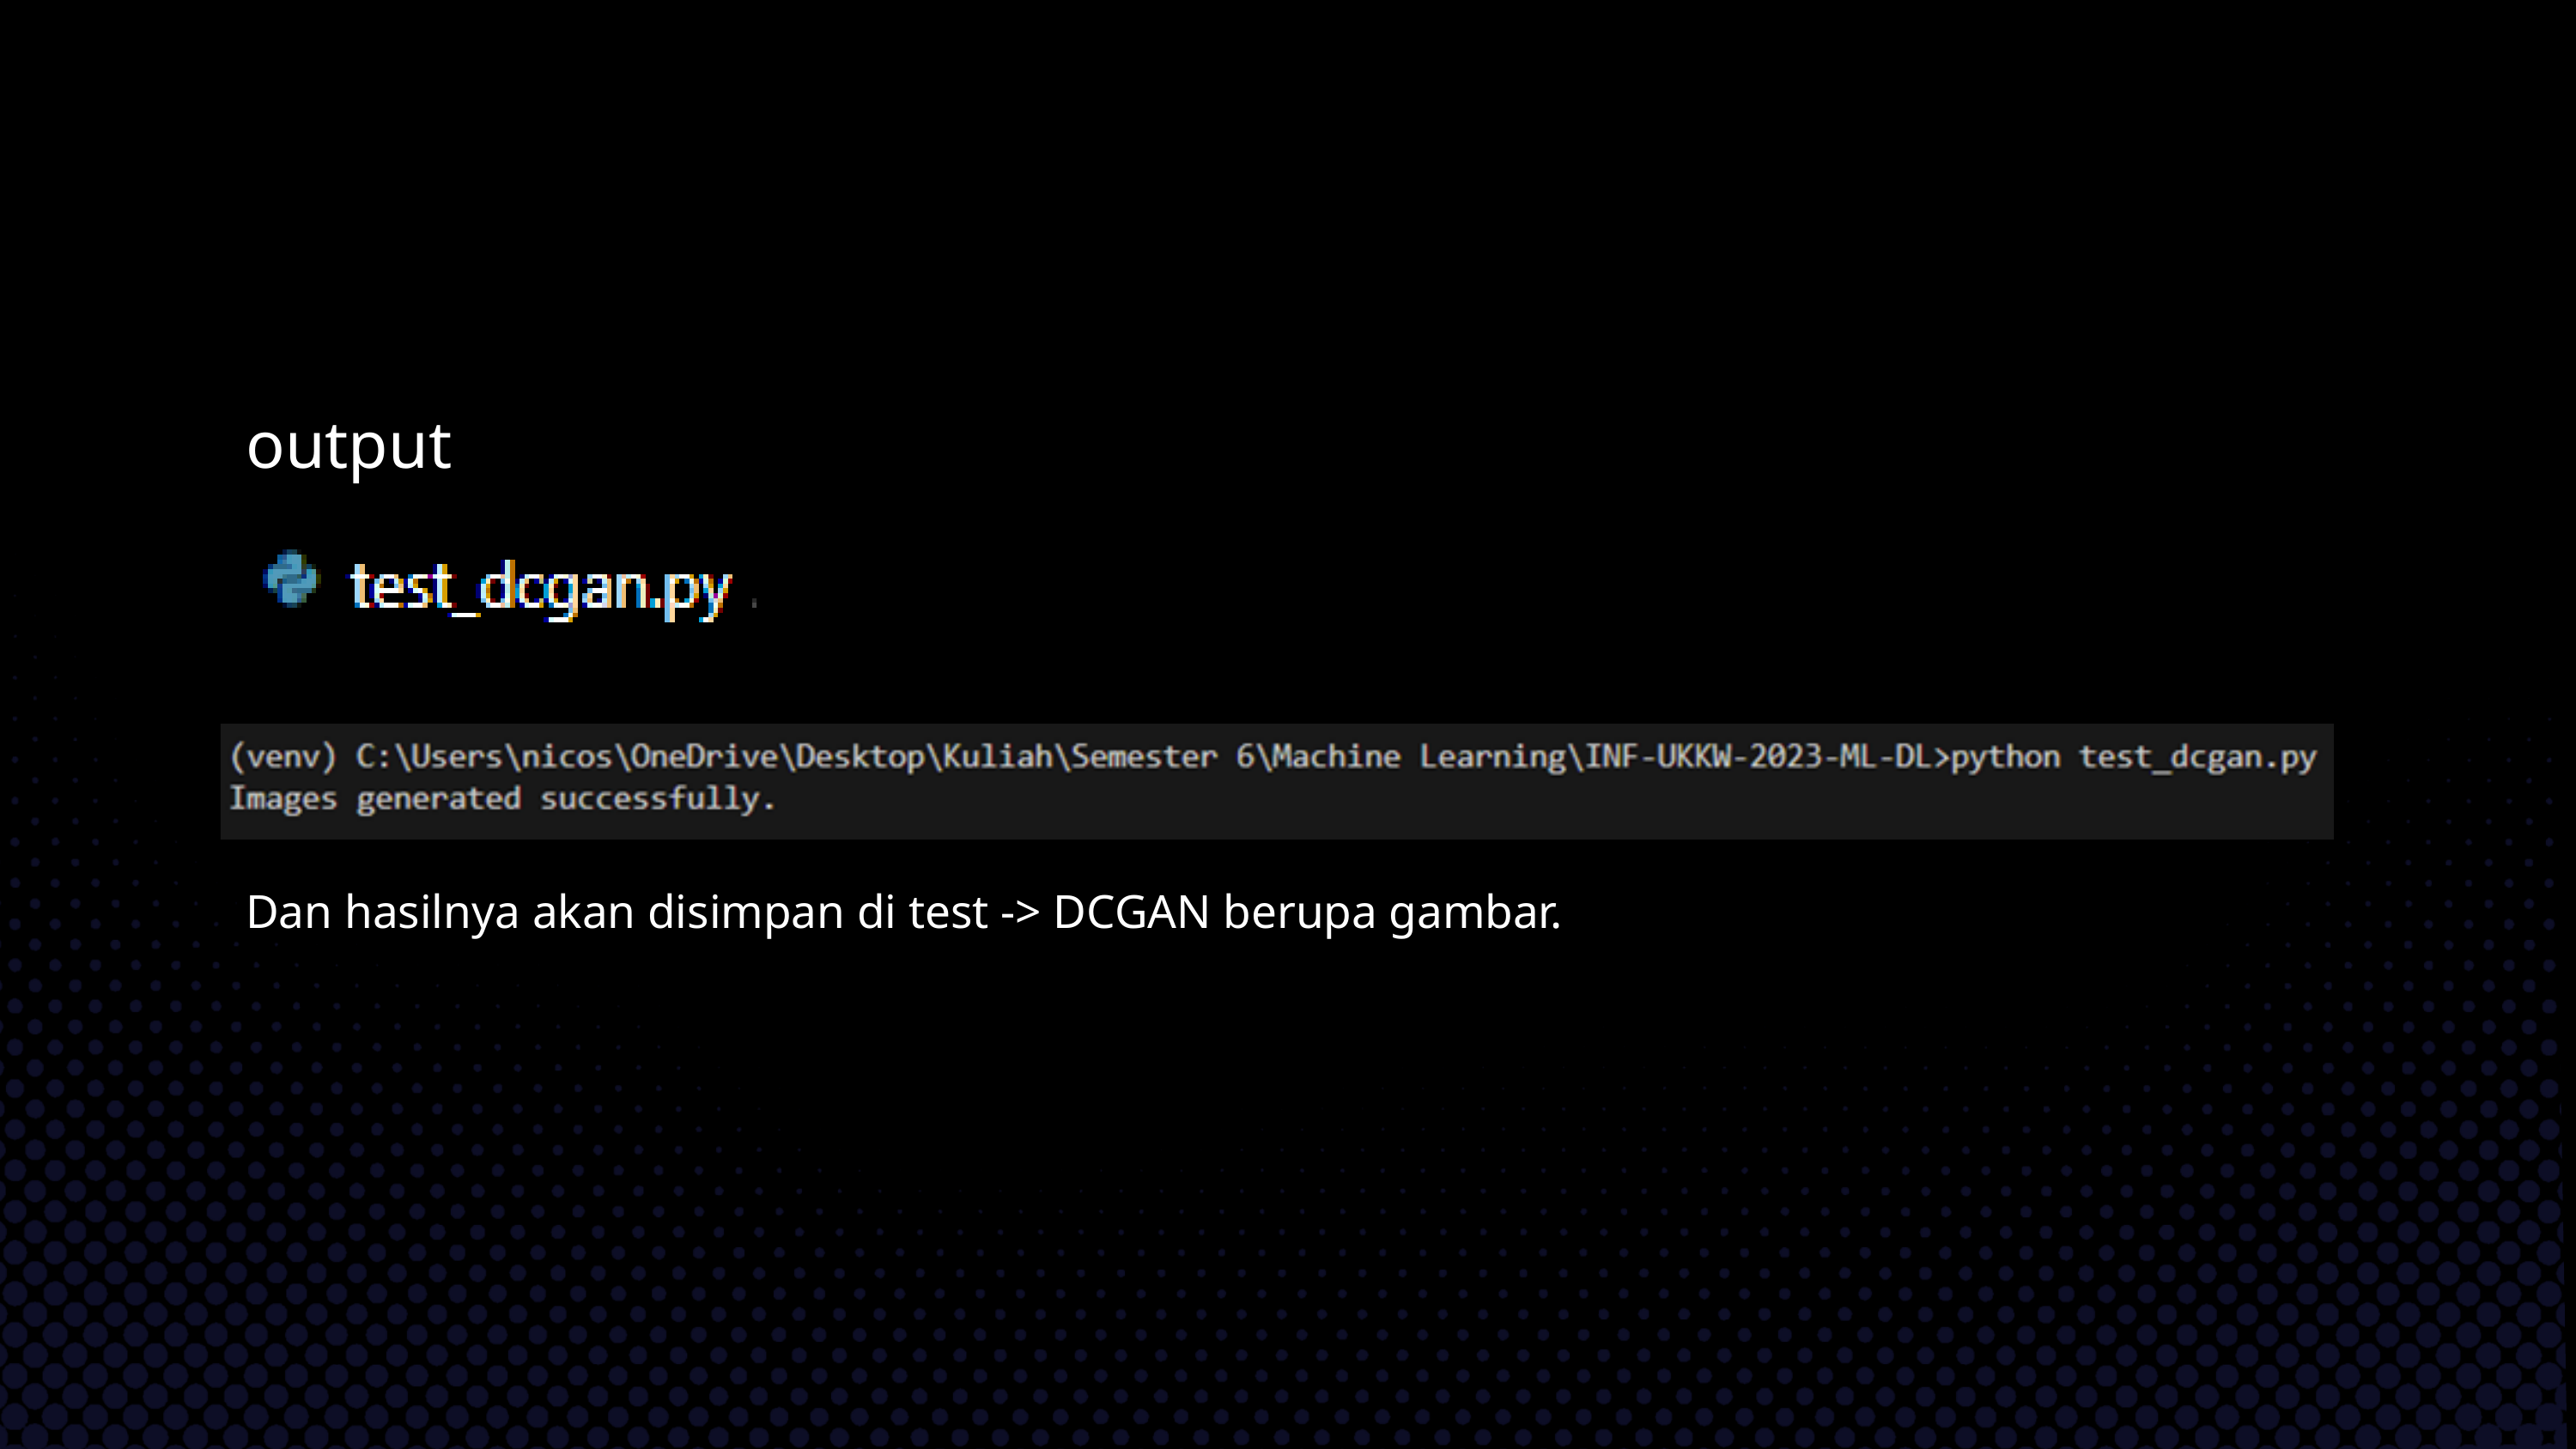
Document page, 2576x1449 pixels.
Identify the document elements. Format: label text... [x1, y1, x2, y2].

text_box [220, 521, 757, 642]
text_box [220, 724, 2334, 840]
text_box [0, 493, 2567, 1449]
text_box output [246, 390, 757, 482]
text_box Dan hasilnya akan disimpan di test -> DCGAN berupa gambar. [246, 873, 2172, 1002]
